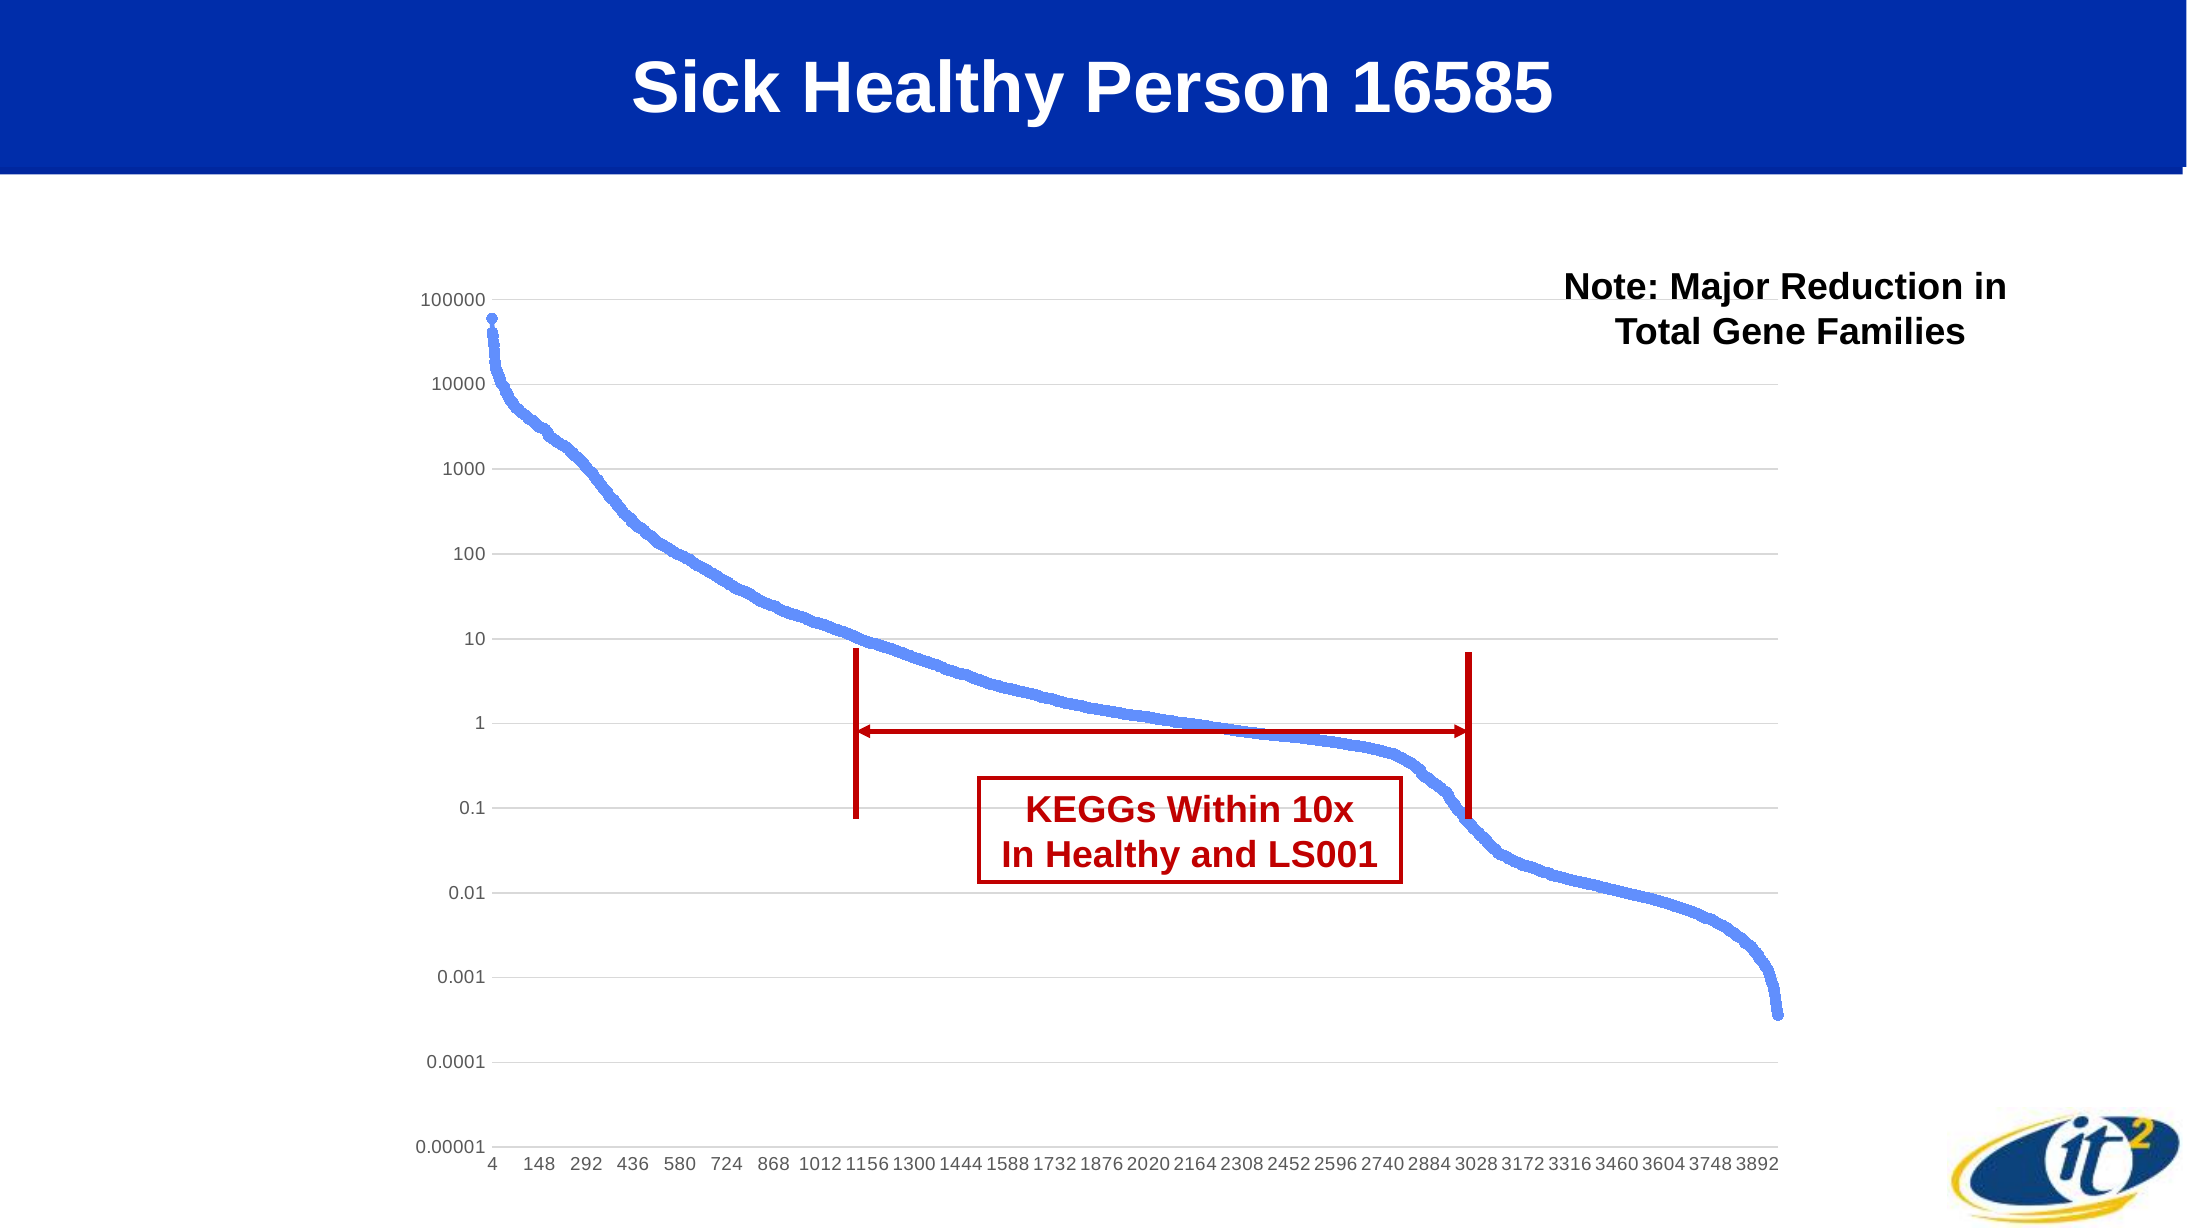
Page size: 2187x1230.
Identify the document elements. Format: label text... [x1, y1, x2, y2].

text_box Note: Major Reduction in Total Gene Families [1548, 254, 2034, 360]
picture [1947, 1107, 2183, 1228]
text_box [855, 648, 1469, 884]
title Sick Healthy Person 16585 [0, 0, 2187, 167]
chart [386, 270, 1809, 1194]
